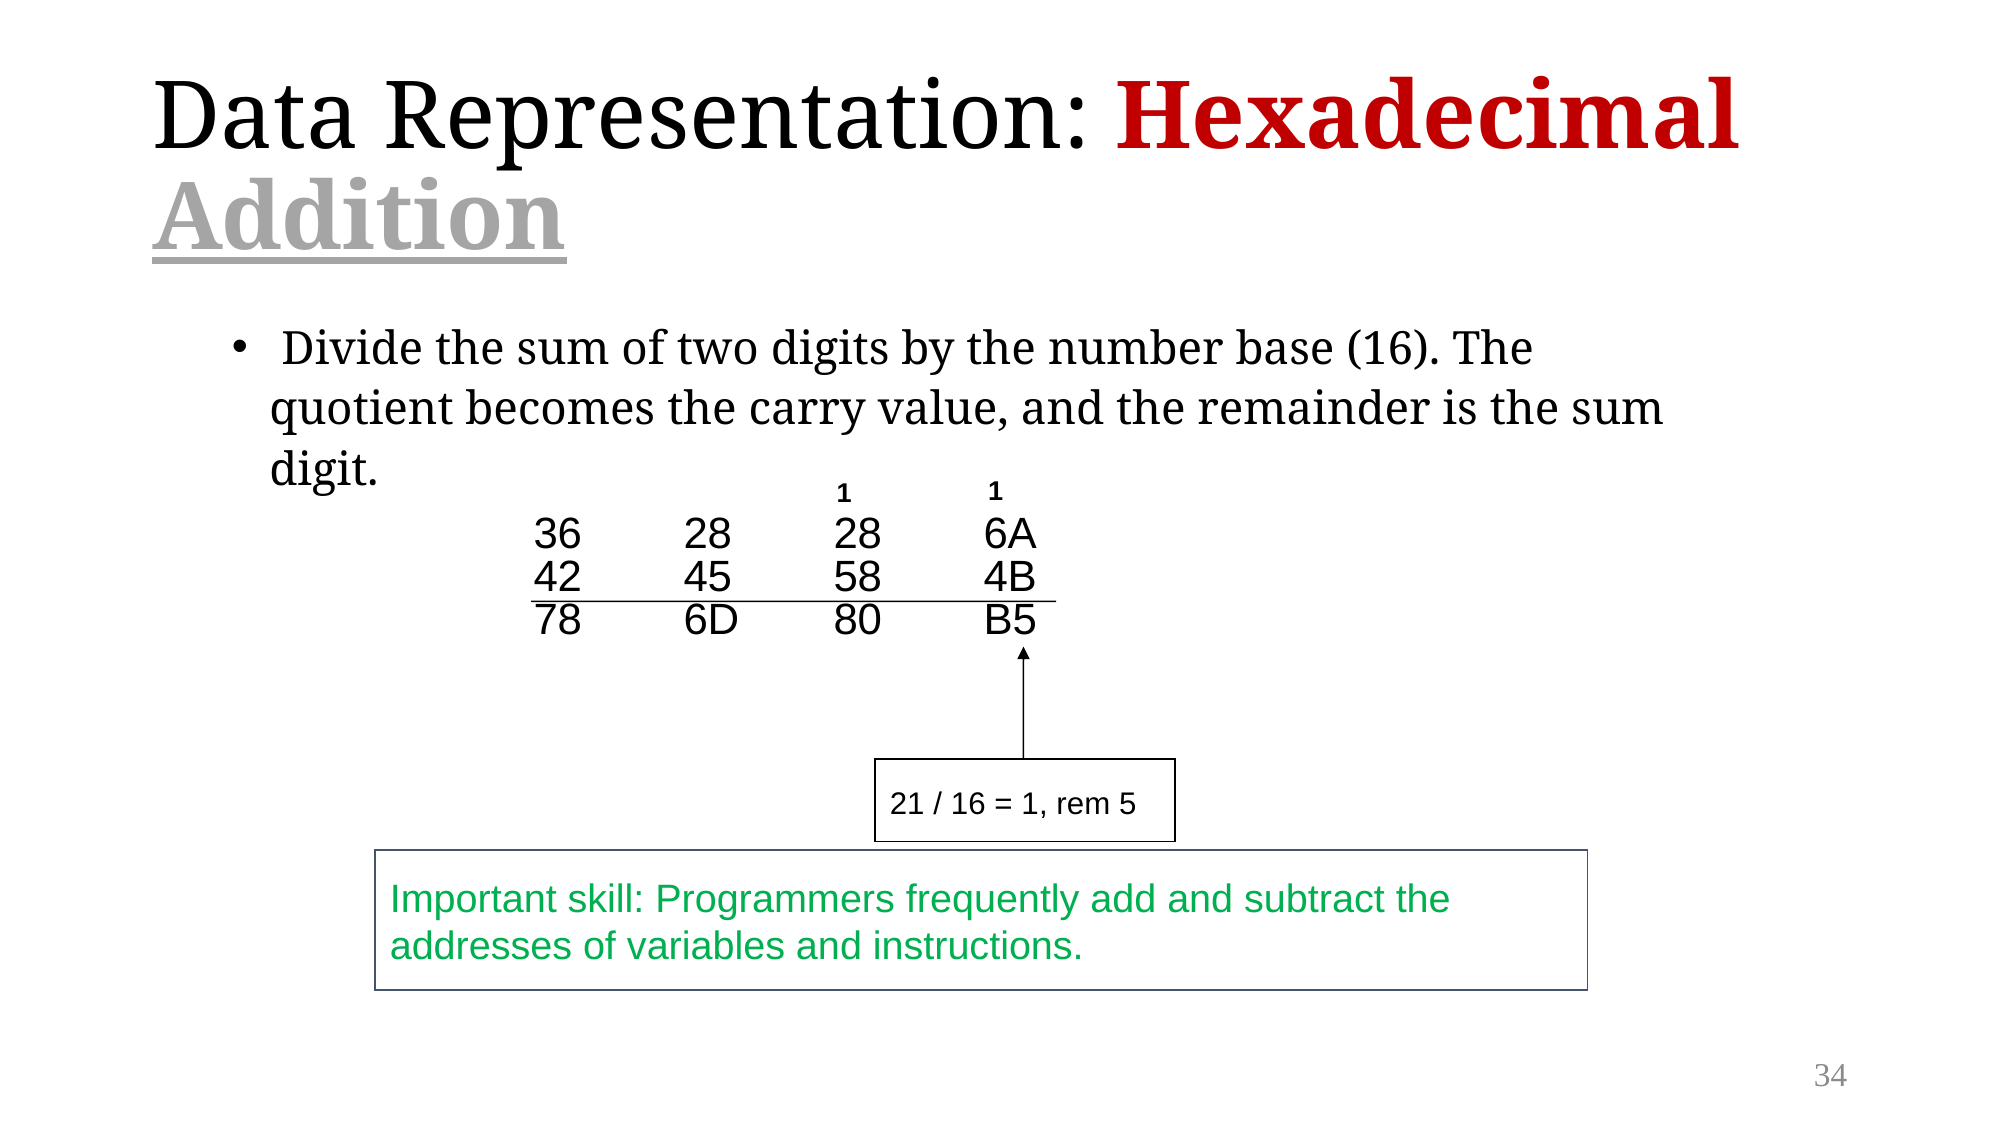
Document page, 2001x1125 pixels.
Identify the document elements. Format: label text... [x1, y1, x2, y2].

title Data Representation: Hexadecimal Addition [137, 59, 1863, 278]
list Divide the sum of two digits by the number base (16). The quotient becomes the carry value, and the remainder is the sum digit. [216, 305, 1744, 406]
slide_number 34 [1412, 1042, 1863, 1103]
text_box Important skill: Programmers frequently add and subtract the addresses of variables and instructions. [374, 849, 1588, 990]
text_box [518, 456, 1175, 847]
